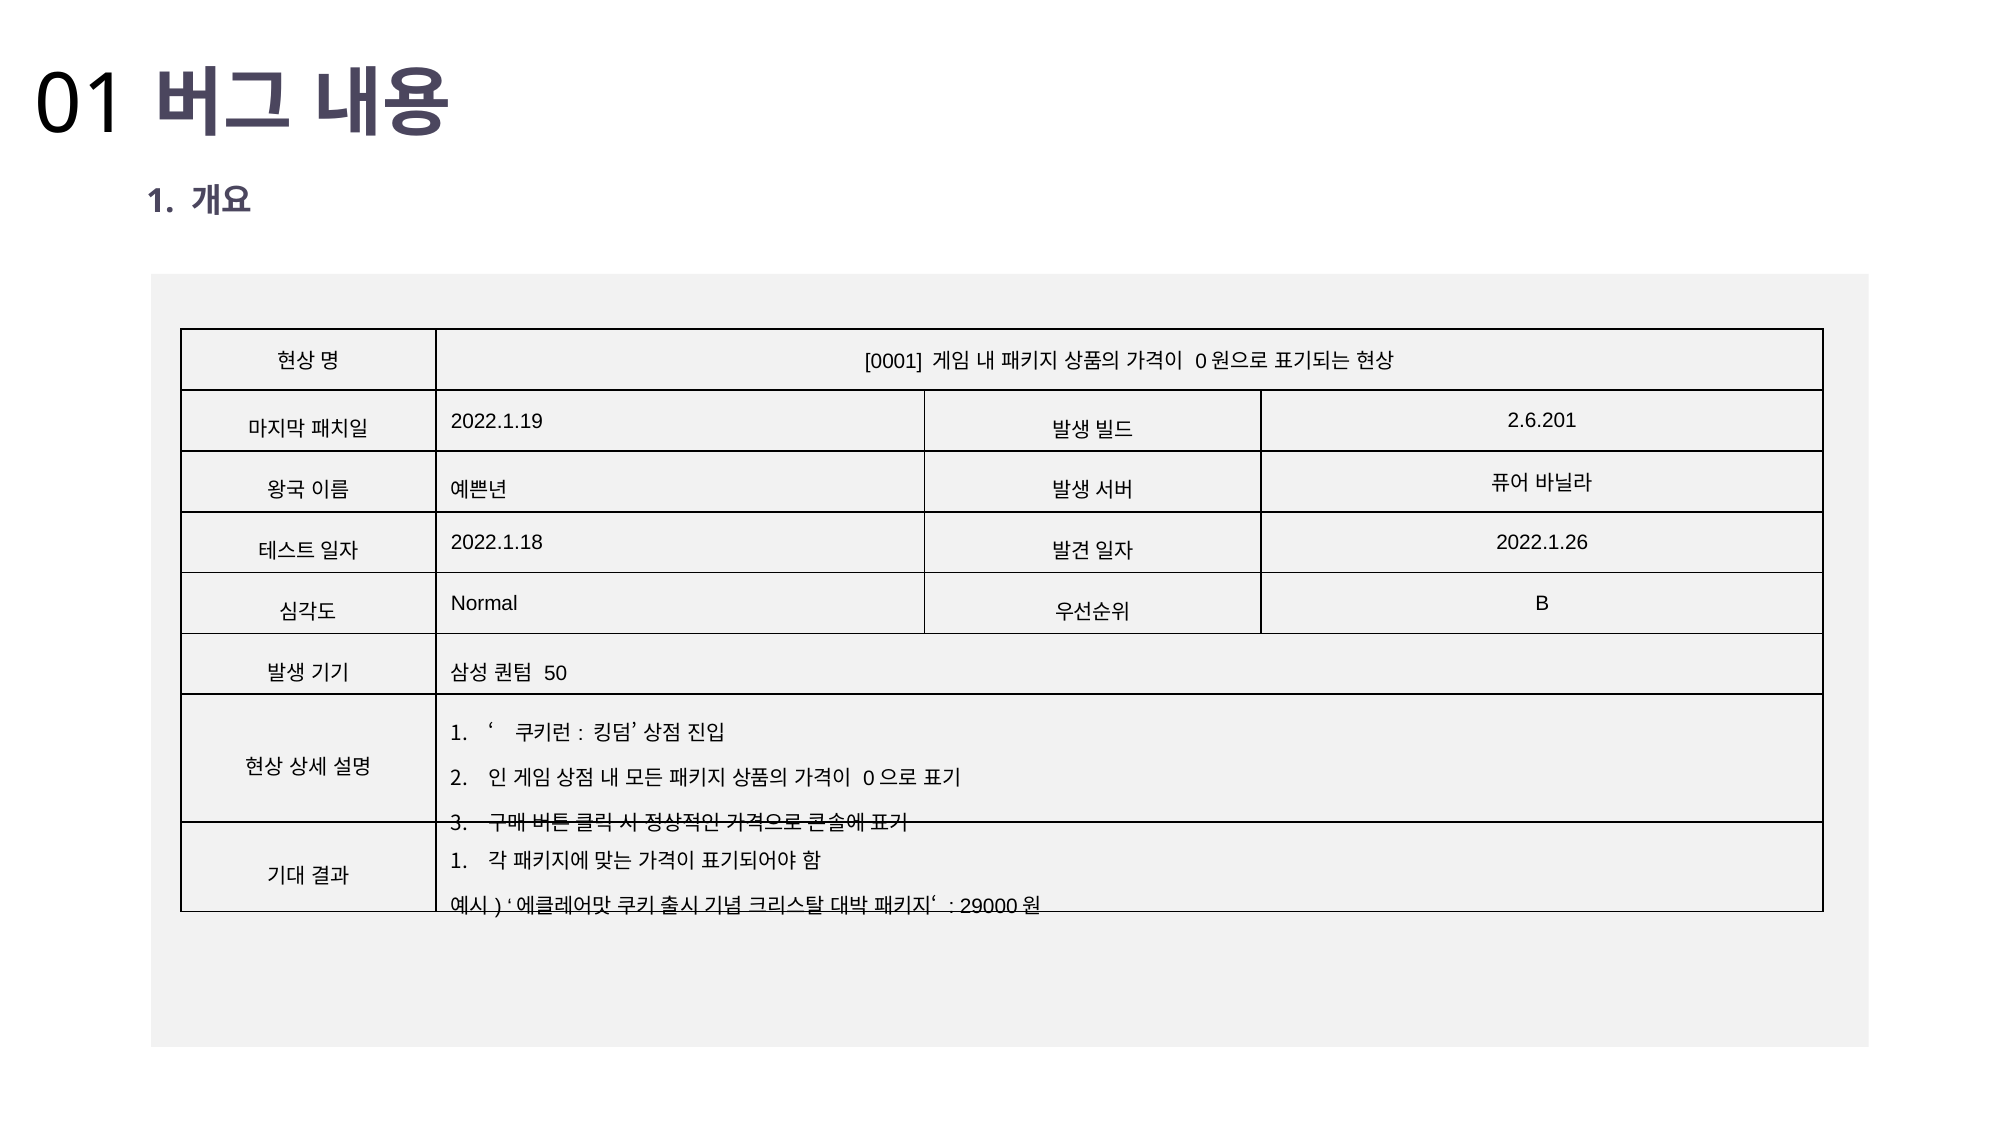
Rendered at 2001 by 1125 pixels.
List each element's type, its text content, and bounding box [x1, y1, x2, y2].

table_cell 왕국 이름 [182, 452, 435, 511]
table_header [0001] 게임 내 패키지 상품의 가격이 0원으로 표기되는 현상 [437, 330, 1822, 389]
table_cell 발생 빌드 [925, 391, 1260, 450]
text_box [150, 273, 1870, 1048]
table_cell 심각도 [182, 573, 435, 633]
text_box 버그 내용 [139, 46, 902, 152]
table_cell 각 패키지에 맞는 가격이 표기되어야 함 예시) ‘에클레어맛 쿠키 출시 기념 크리스탈 대박 패키지‘ : 29000원 [437, 823, 1822, 911]
table_cell 예쁜년 [437, 452, 924, 511]
table_cell 삼성 퀀텀 50 [437, 634, 1822, 693]
table_header 현상 명 [182, 330, 435, 389]
table_cell 마지막 패치일 [182, 391, 435, 450]
table_cell 2.6.201 [1262, 391, 1822, 450]
table_cell 우선순위 [925, 573, 1260, 633]
table_cell 2022.1.26 [1262, 513, 1822, 572]
table_cell ‘쿠키런: 킹덤’ 상점 진입 인 게임 상점 내 모든 패키지 상품의 가격이 0으로 표기 구매 버튼 클릭 시 정상적인 가격으로 콘솔에 표기 [437, 695, 1822, 821]
table_cell 현상 상세 설명 [182, 695, 435, 821]
table_cell 기대 결과 [182, 823, 435, 911]
table_cell 테스트 일자 [182, 513, 435, 572]
table_cell 2022.1.19 [437, 391, 924, 450]
table_cell 발생 기기 [182, 634, 435, 693]
table_cell Normal [437, 573, 924, 633]
text_box 01 [19, 41, 145, 157]
table_cell 2022.1.18 [437, 513, 924, 572]
table_cell 발생 서버 [925, 452, 1260, 511]
table_cell 퓨어 바닐라 [1262, 452, 1822, 511]
text_box 1. 개요 [131, 172, 527, 227]
table_cell 발견 일자 [925, 513, 1260, 572]
table_cell B [1262, 573, 1822, 633]
